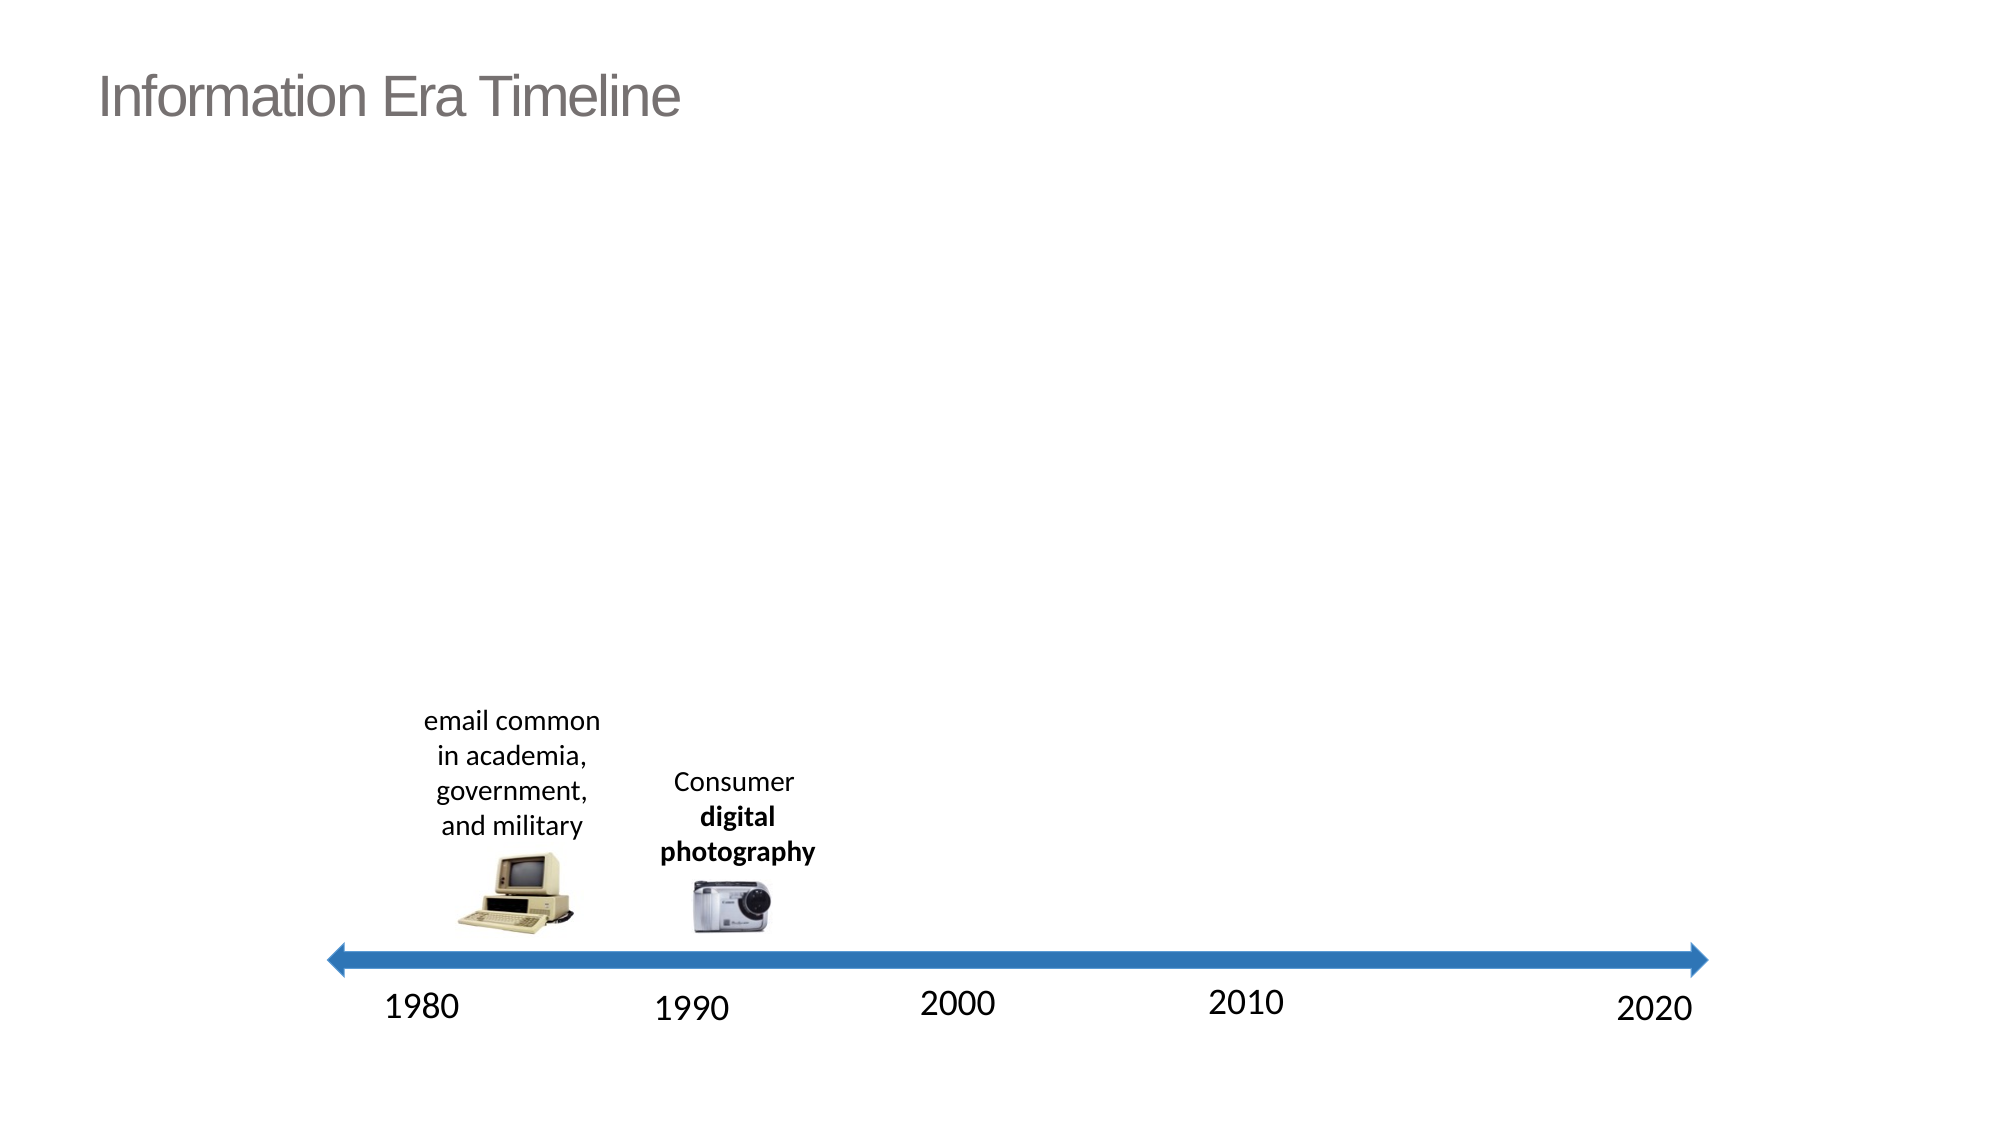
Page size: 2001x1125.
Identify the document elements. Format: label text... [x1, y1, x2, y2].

picture [691, 879, 773, 934]
text_box Information Era Timeline [83, 63, 746, 137]
text_box 2020 [1601, 975, 1708, 1036]
text_box 1980 [368, 973, 475, 1033]
text_box 1990 [638, 975, 745, 1036]
text_box 2000 [905, 970, 1011, 1031]
text_box [326, 941, 1709, 979]
text_box Consumer digital photography [639, 755, 837, 875]
text_box email common in academia, government, and military [387, 693, 637, 849]
picture [446, 842, 584, 945]
text_box 2010 [1193, 969, 1300, 1030]
